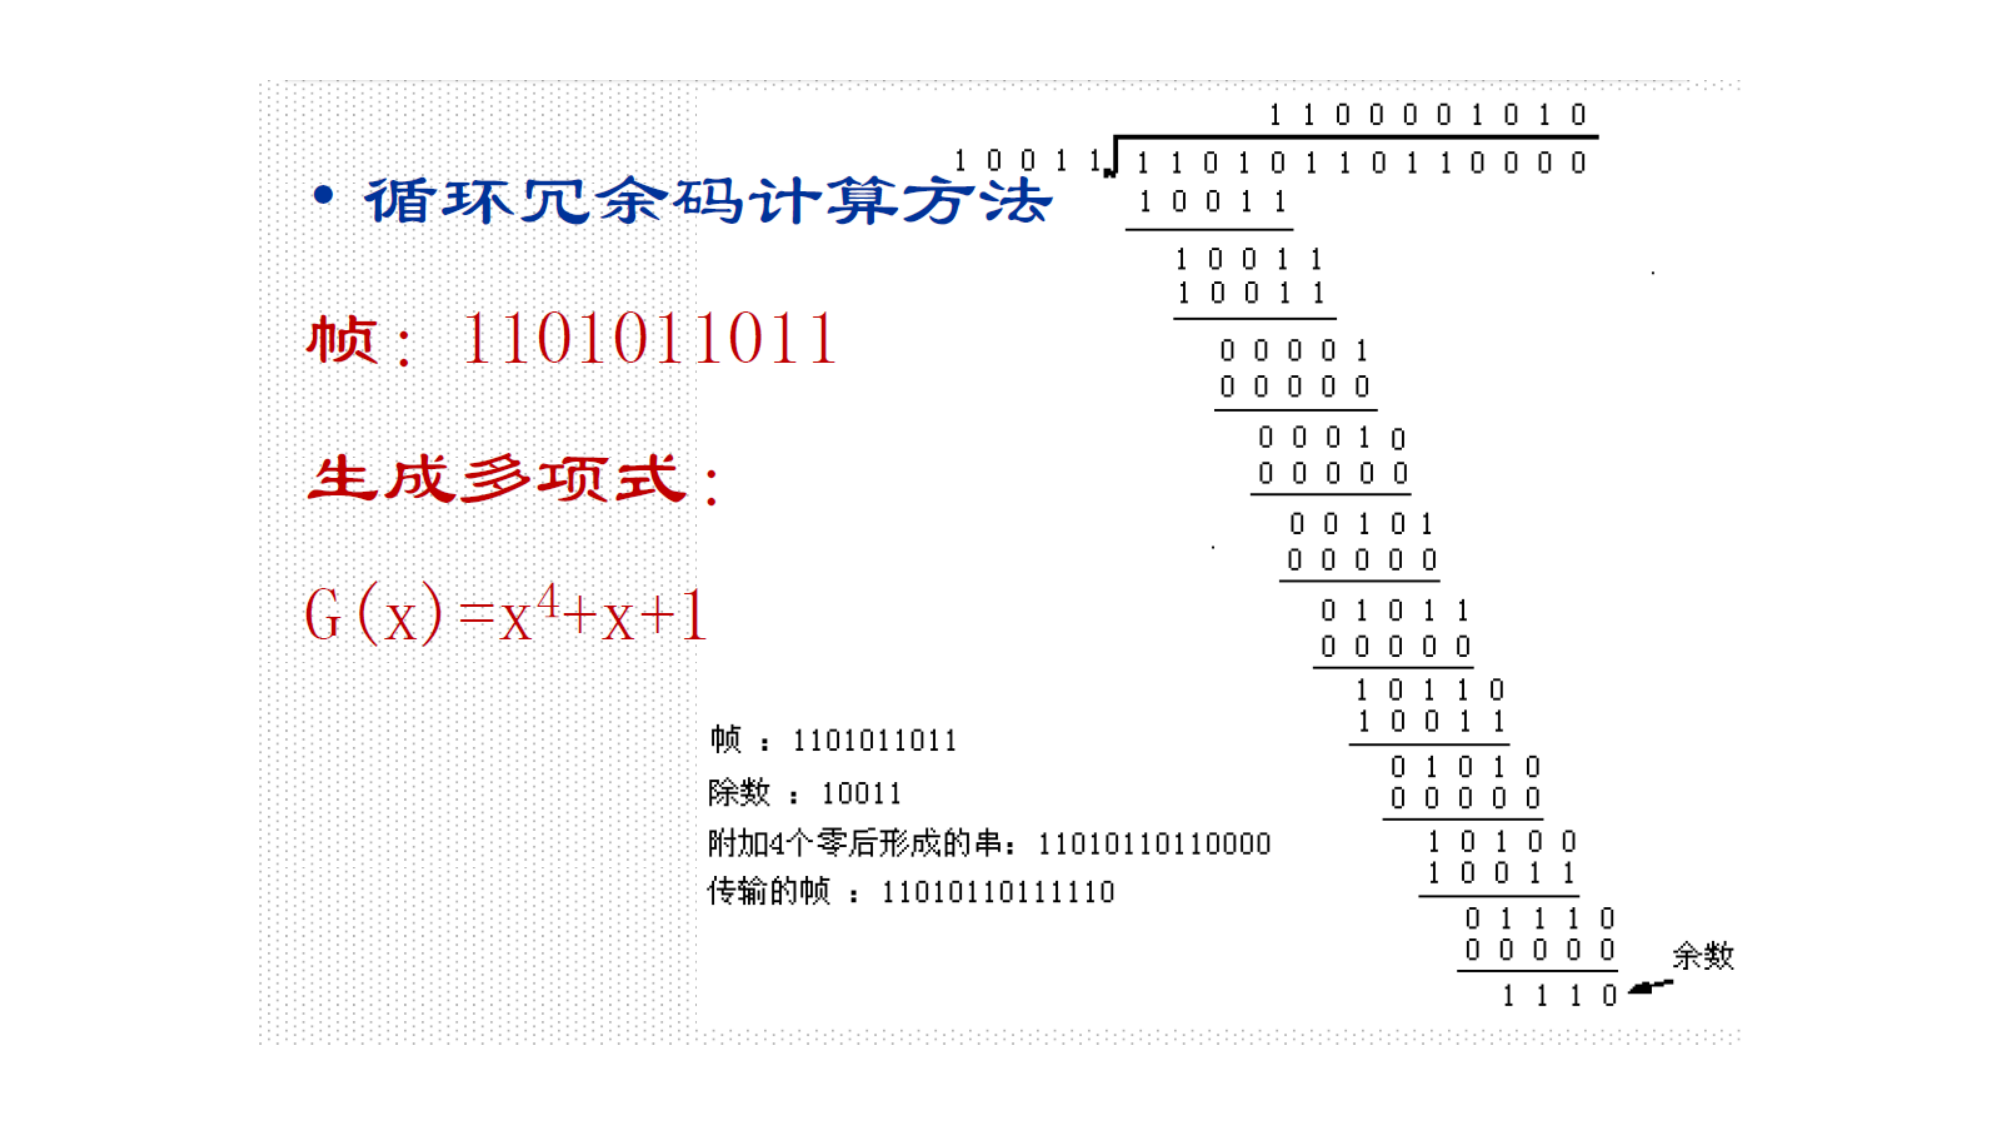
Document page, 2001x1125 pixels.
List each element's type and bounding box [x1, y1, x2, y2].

picture [258, 80, 1742, 1045]
